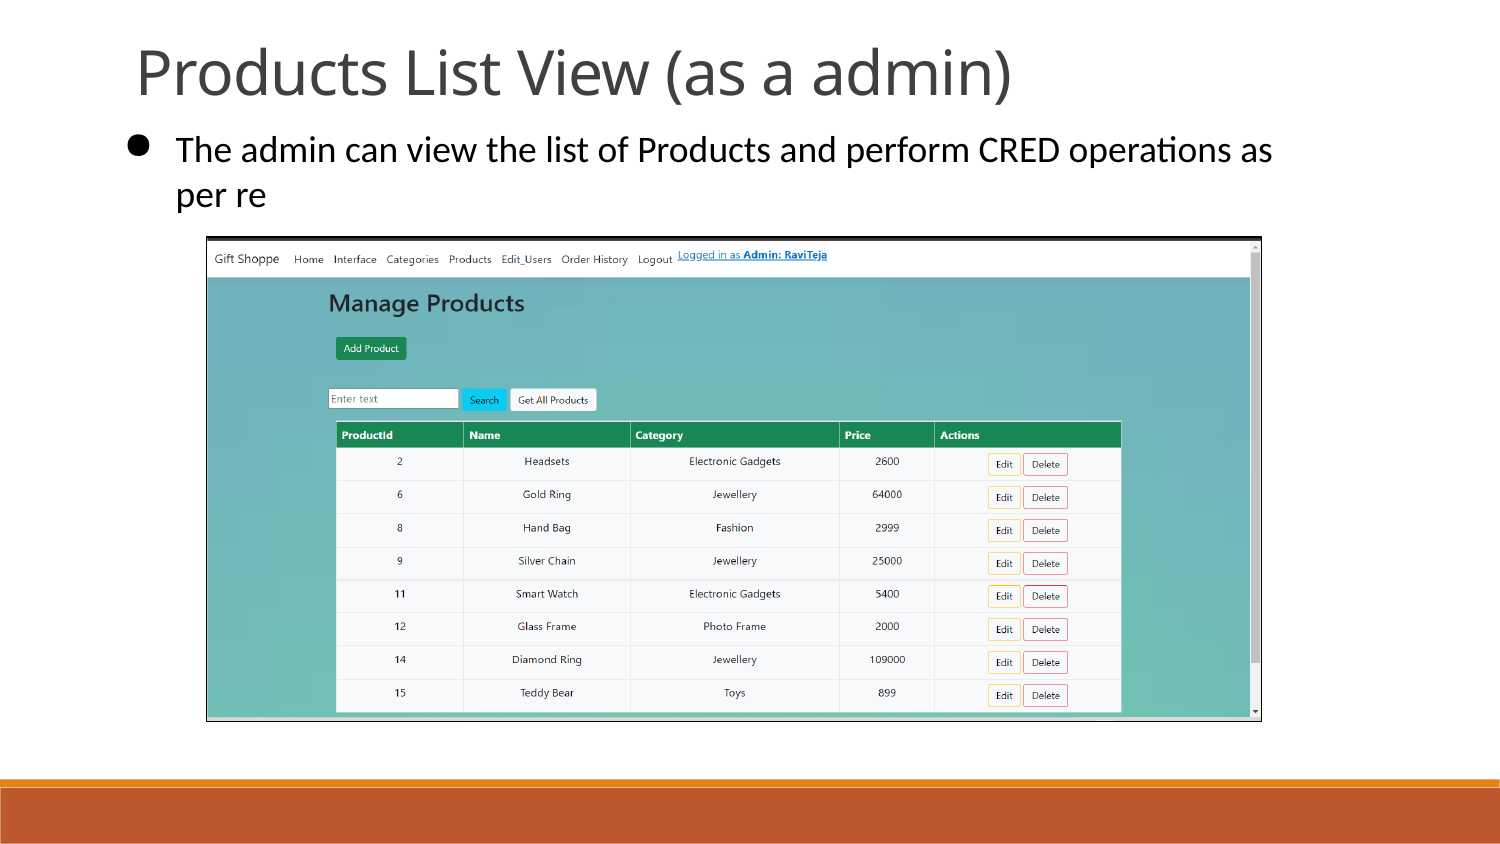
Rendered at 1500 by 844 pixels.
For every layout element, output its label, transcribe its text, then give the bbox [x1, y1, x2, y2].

picture [206, 237, 1262, 722]
text_box The admin can view the list of Products and perform CRED operations as per re [85, 109, 1341, 230]
title Products List View (as a admin) [120, 29, 1500, 124]
